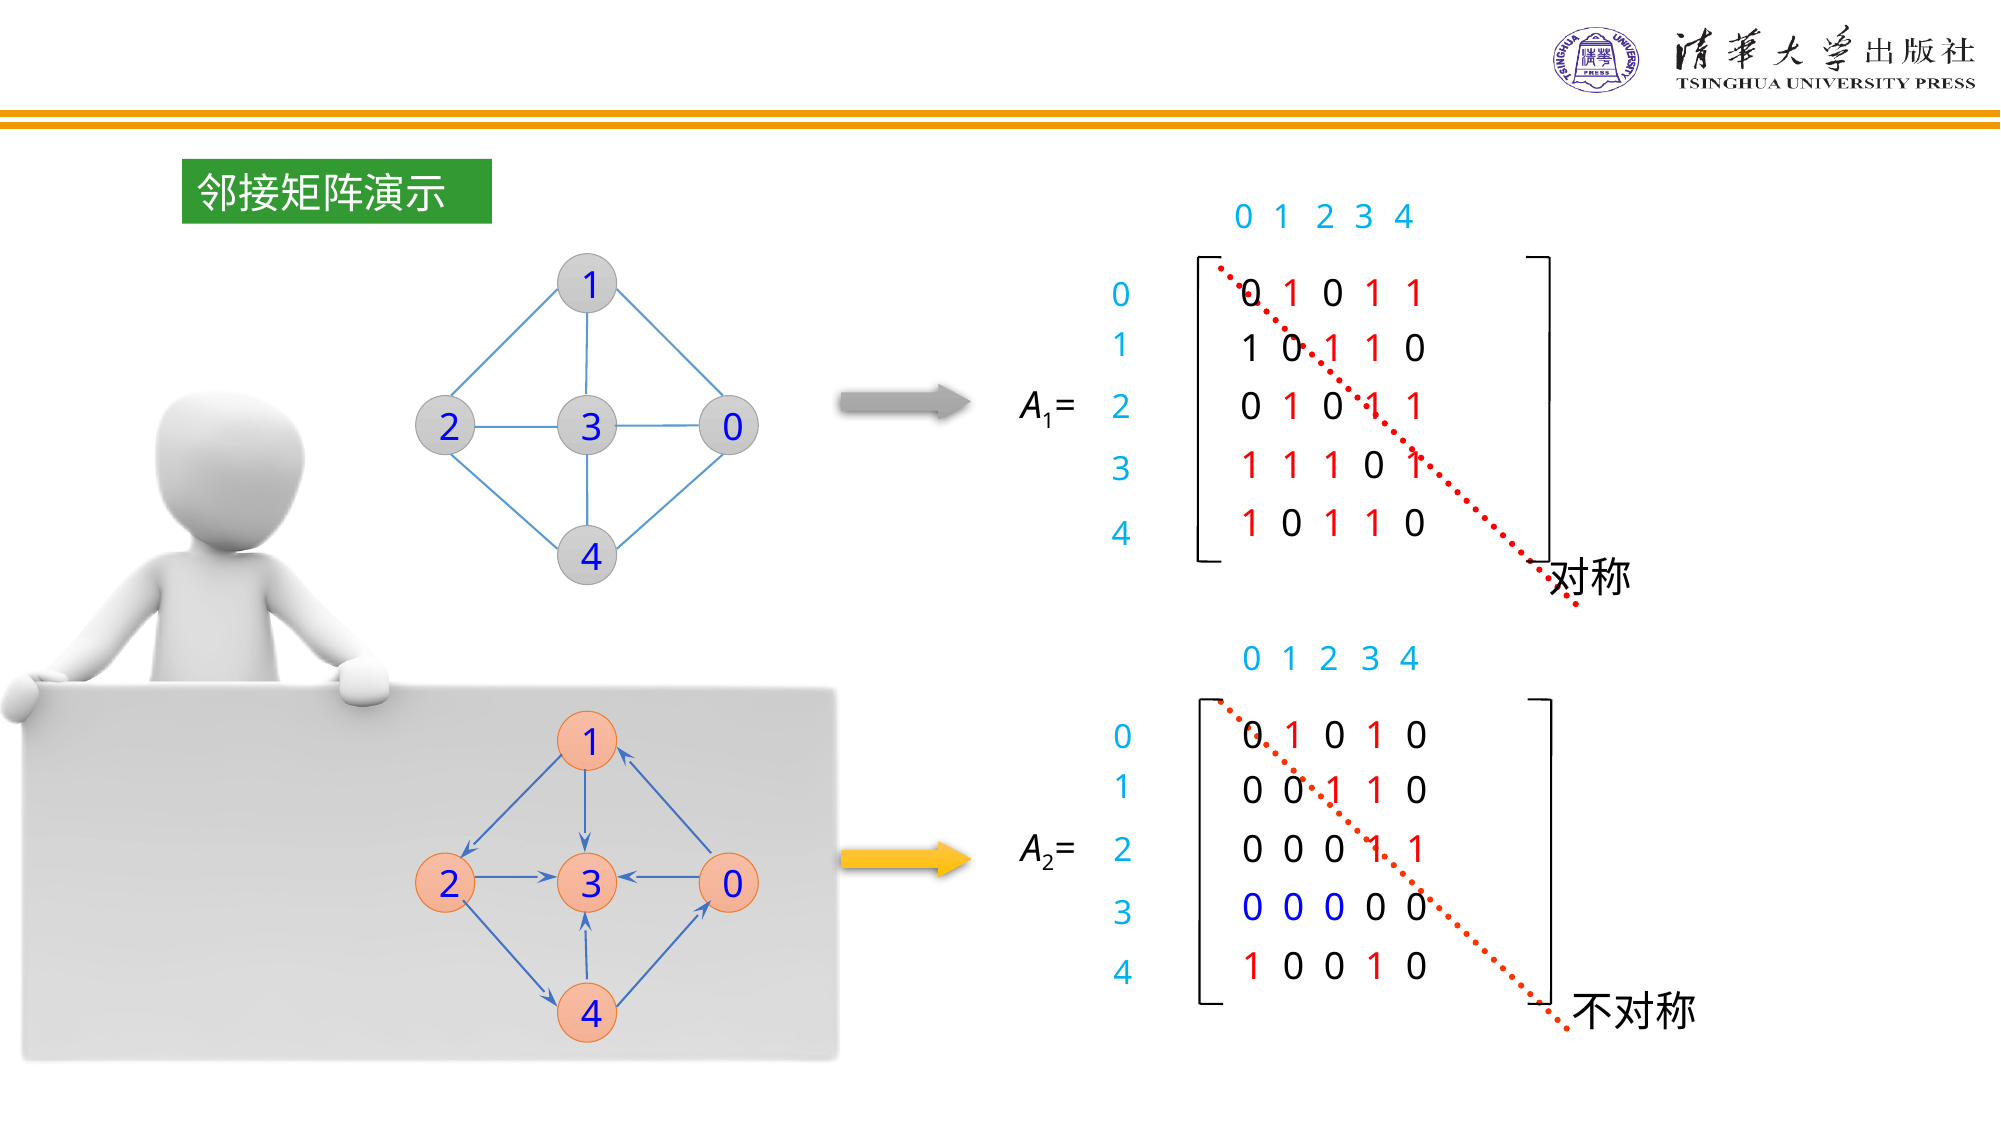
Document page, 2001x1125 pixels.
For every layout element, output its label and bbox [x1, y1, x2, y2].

text_box [415, 186, 1735, 1043]
picture [0, 160, 978, 1125]
picture [1504, 0, 2001, 144]
